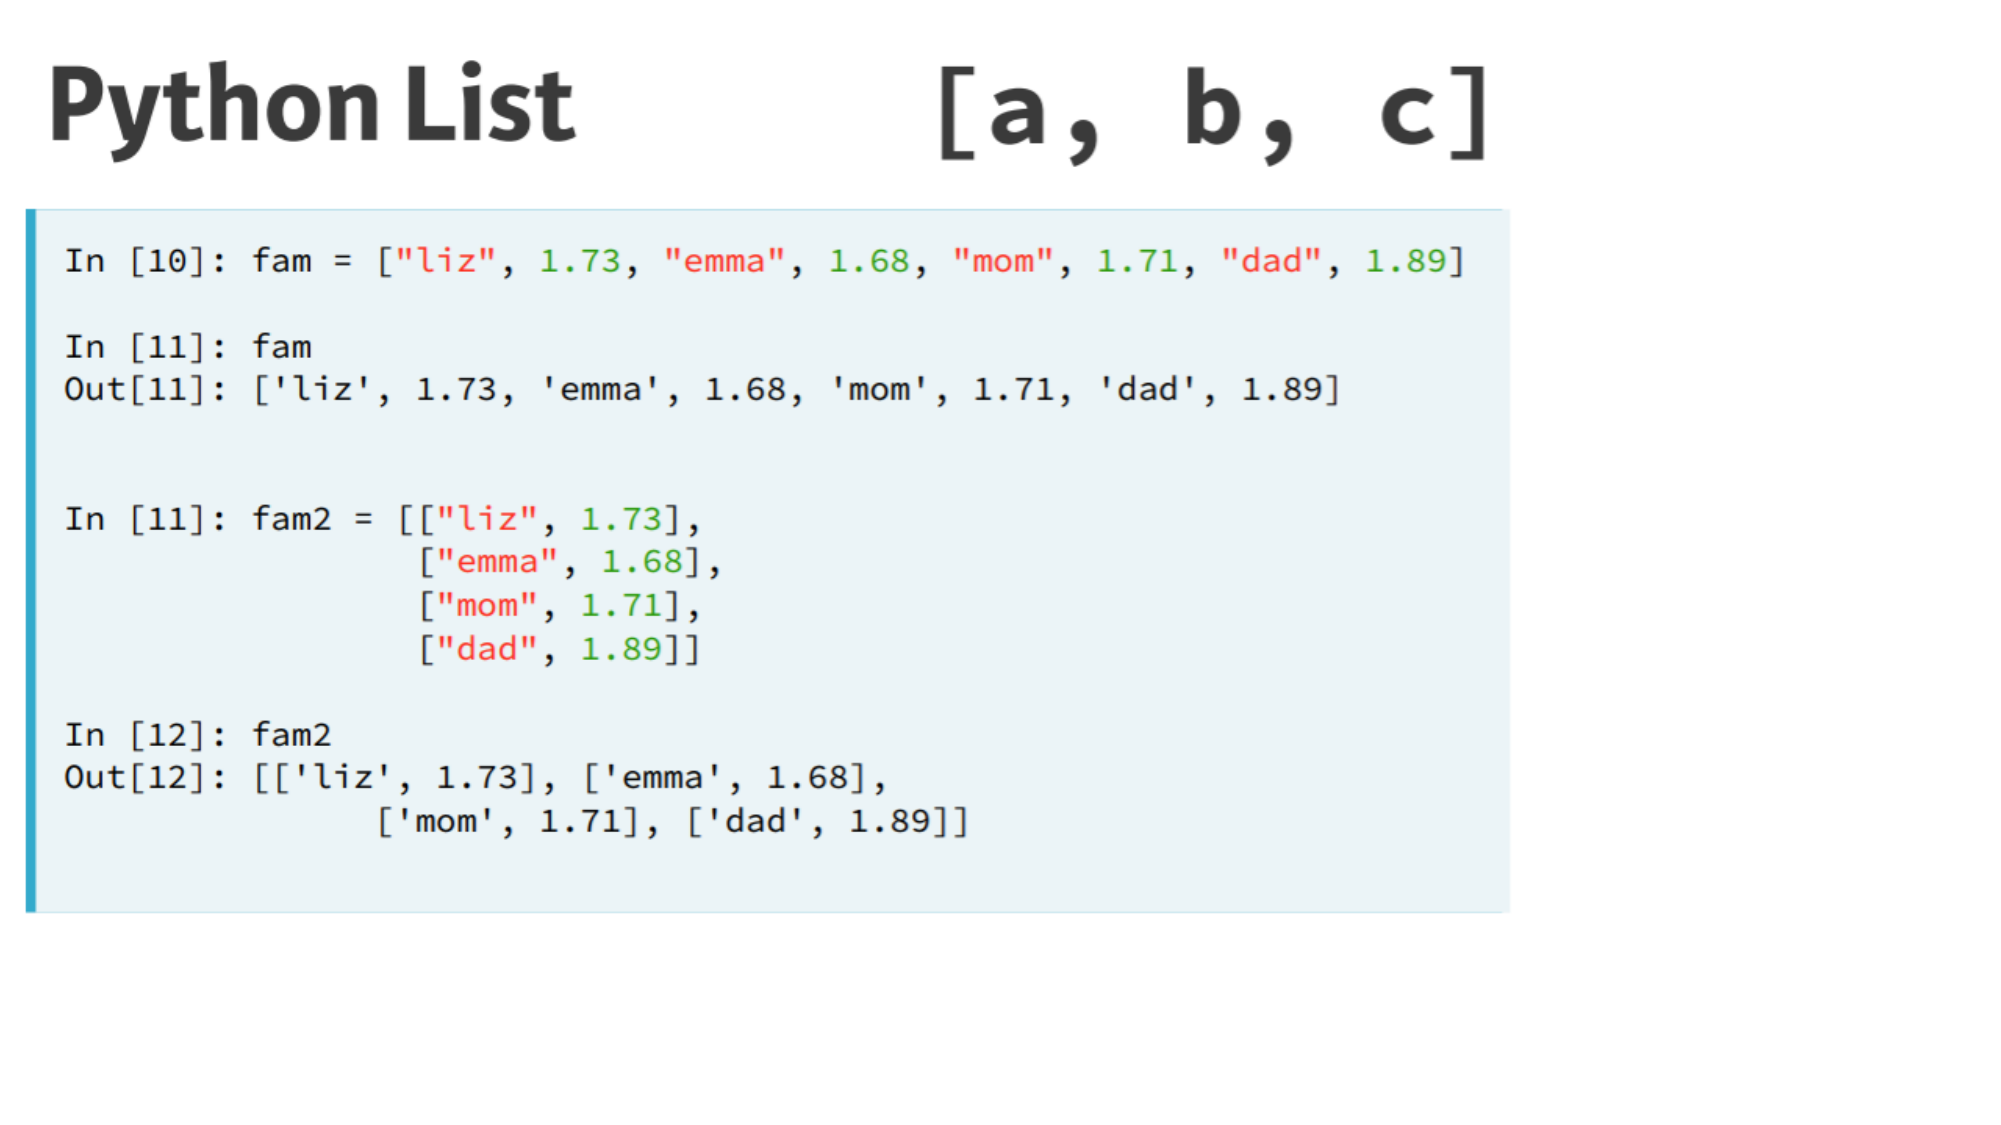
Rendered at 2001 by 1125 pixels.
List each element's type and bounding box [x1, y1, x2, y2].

picture [12, 34, 1527, 915]
